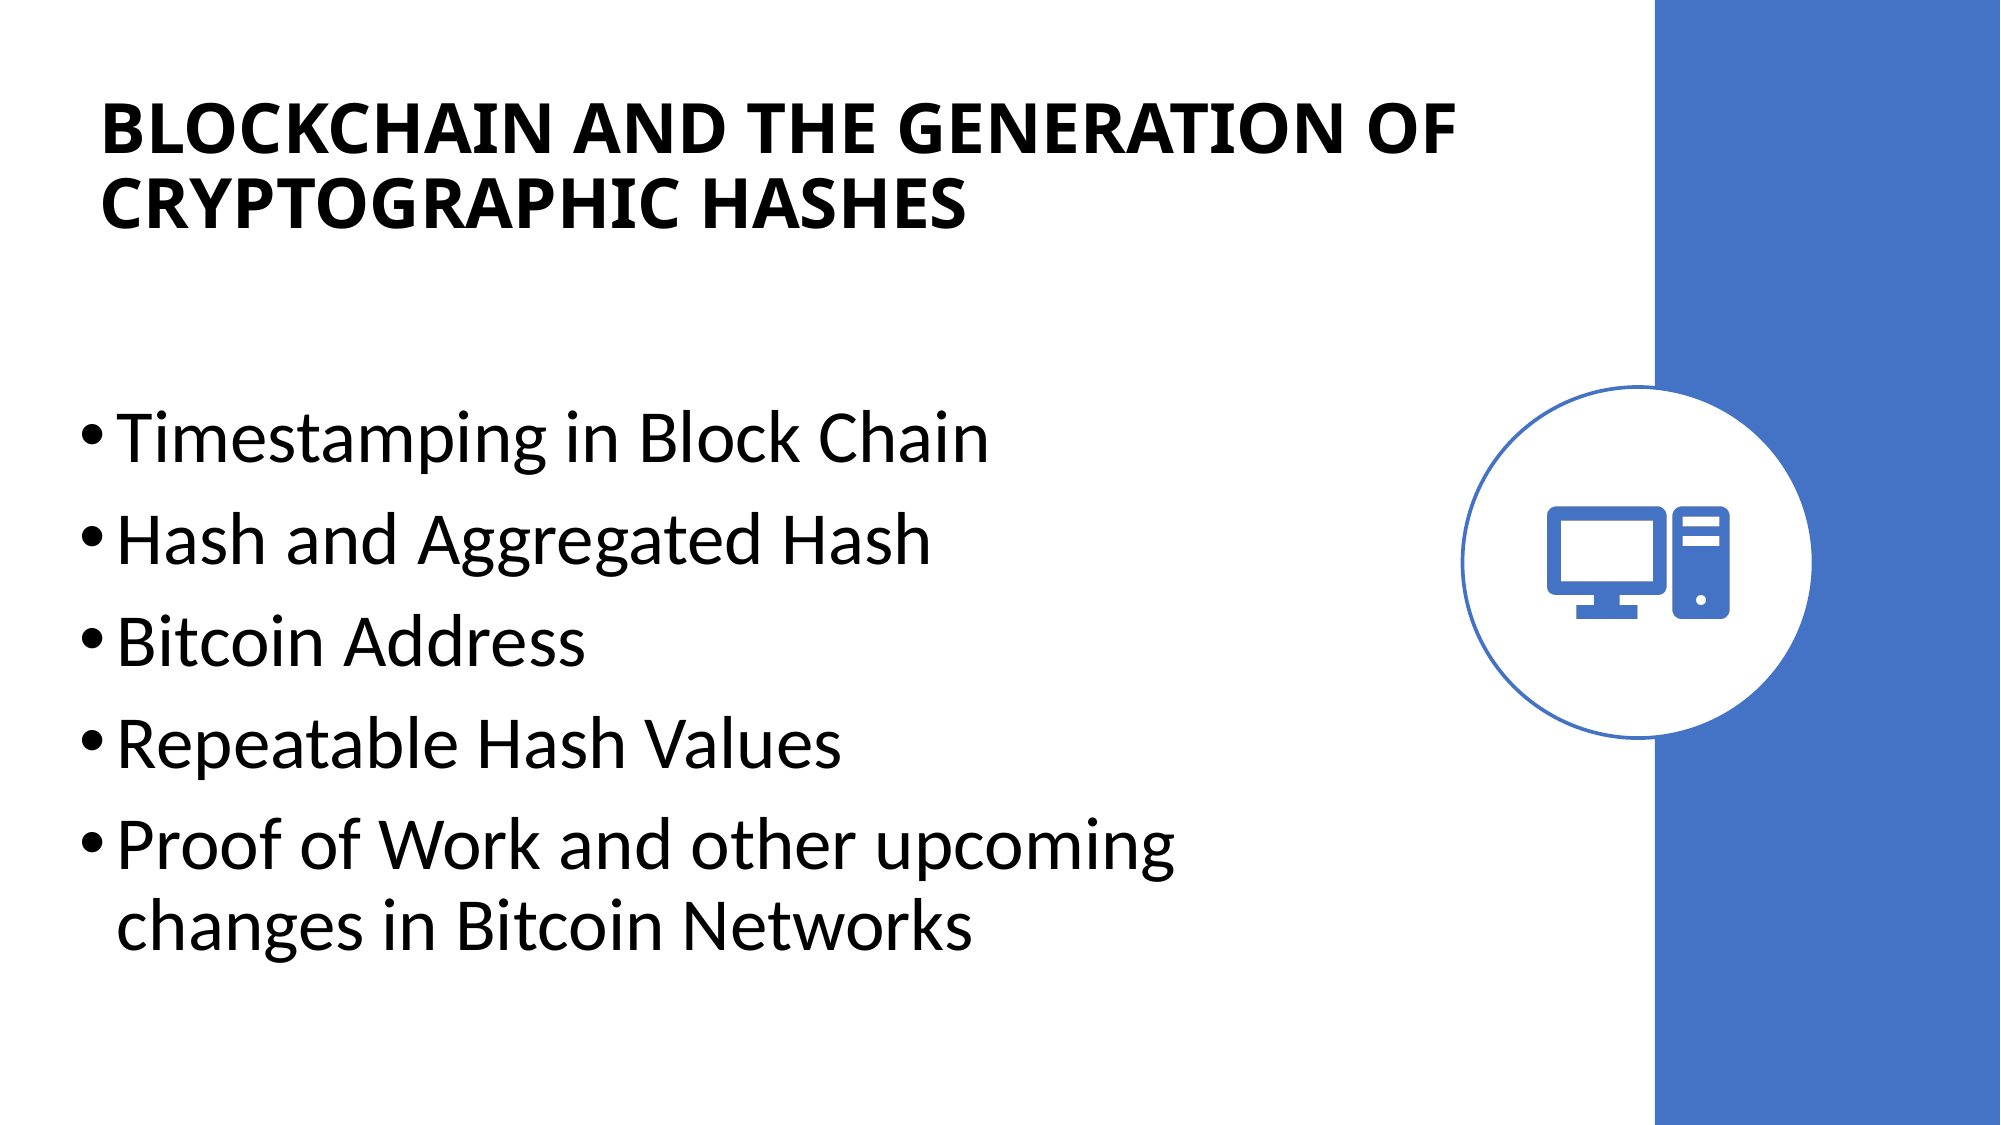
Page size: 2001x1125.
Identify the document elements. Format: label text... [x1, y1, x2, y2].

text_box [1461, 385, 1815, 740]
list Timestamping in Block Chain Hash and Aggregated Hash Bitcoin Address Repeatable Hash Values Proof of Work and other upcoming changes in Bitcoin Networks [64, 277, 1418, 1088]
picture [1544, 468, 1732, 657]
title BLOCKCHAIN AND THE GENERATION OF CRYPTOGRAPHIC HASHES [84, 60, 1477, 278]
text_box [1654, 0, 2000, 1125]
